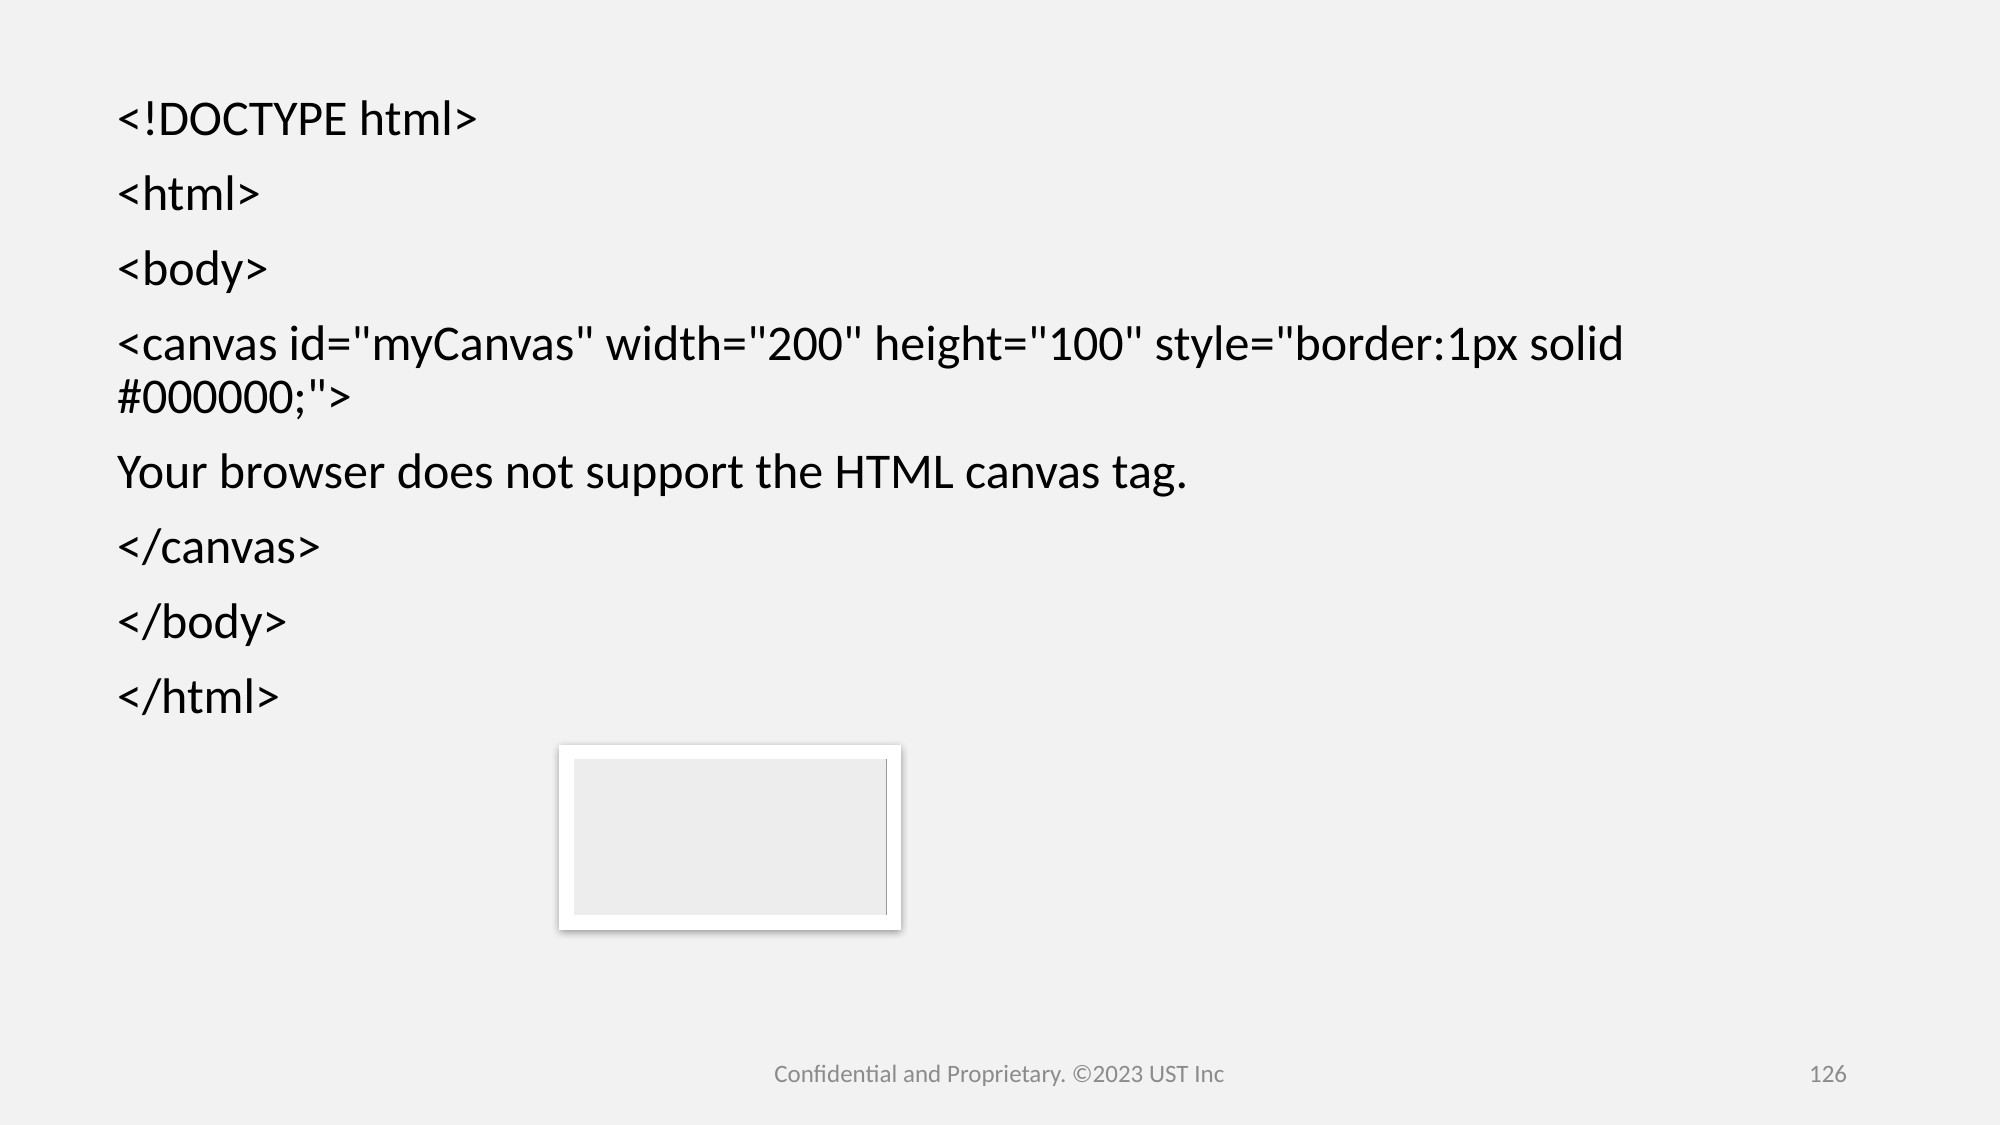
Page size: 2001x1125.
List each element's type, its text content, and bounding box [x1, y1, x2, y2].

list <!DOCTYPE html> <html> <body> <canvas id="myCanvas" width="200" height="100" style="border:1px solid #000000;"> Your browser does not support the HTML canvas tag. </canvas> </body> </html> [102, 84, 1863, 1042]
footer Confidential and Proprietary. ©2023 UST Inc [662, 1042, 1338, 1103]
slide_number 126 [1412, 1042, 1863, 1103]
picture [573, 759, 887, 916]
